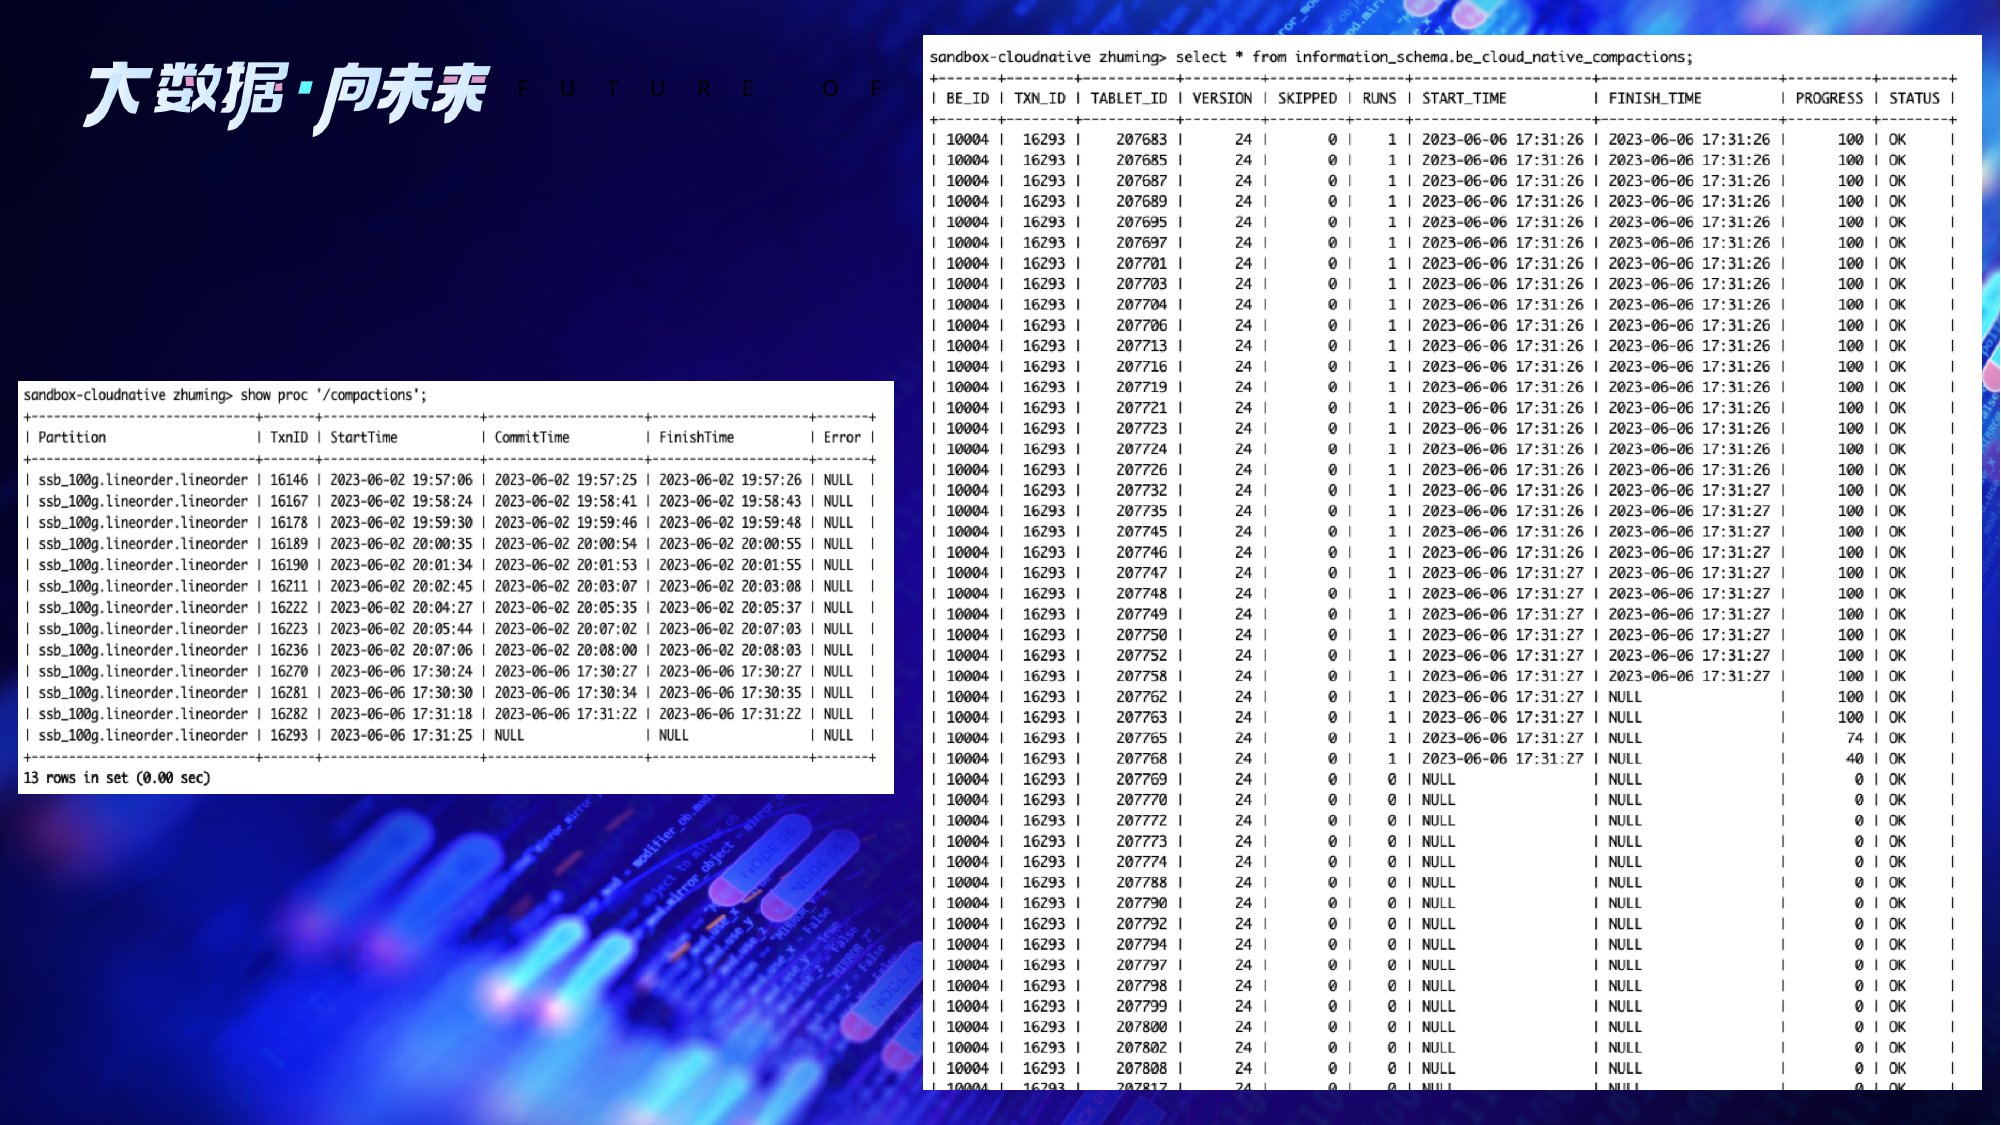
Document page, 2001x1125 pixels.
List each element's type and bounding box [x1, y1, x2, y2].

picture [17, 381, 894, 794]
text_box [0, 0, 2000, 1125]
picture [374, 34, 1982, 1091]
